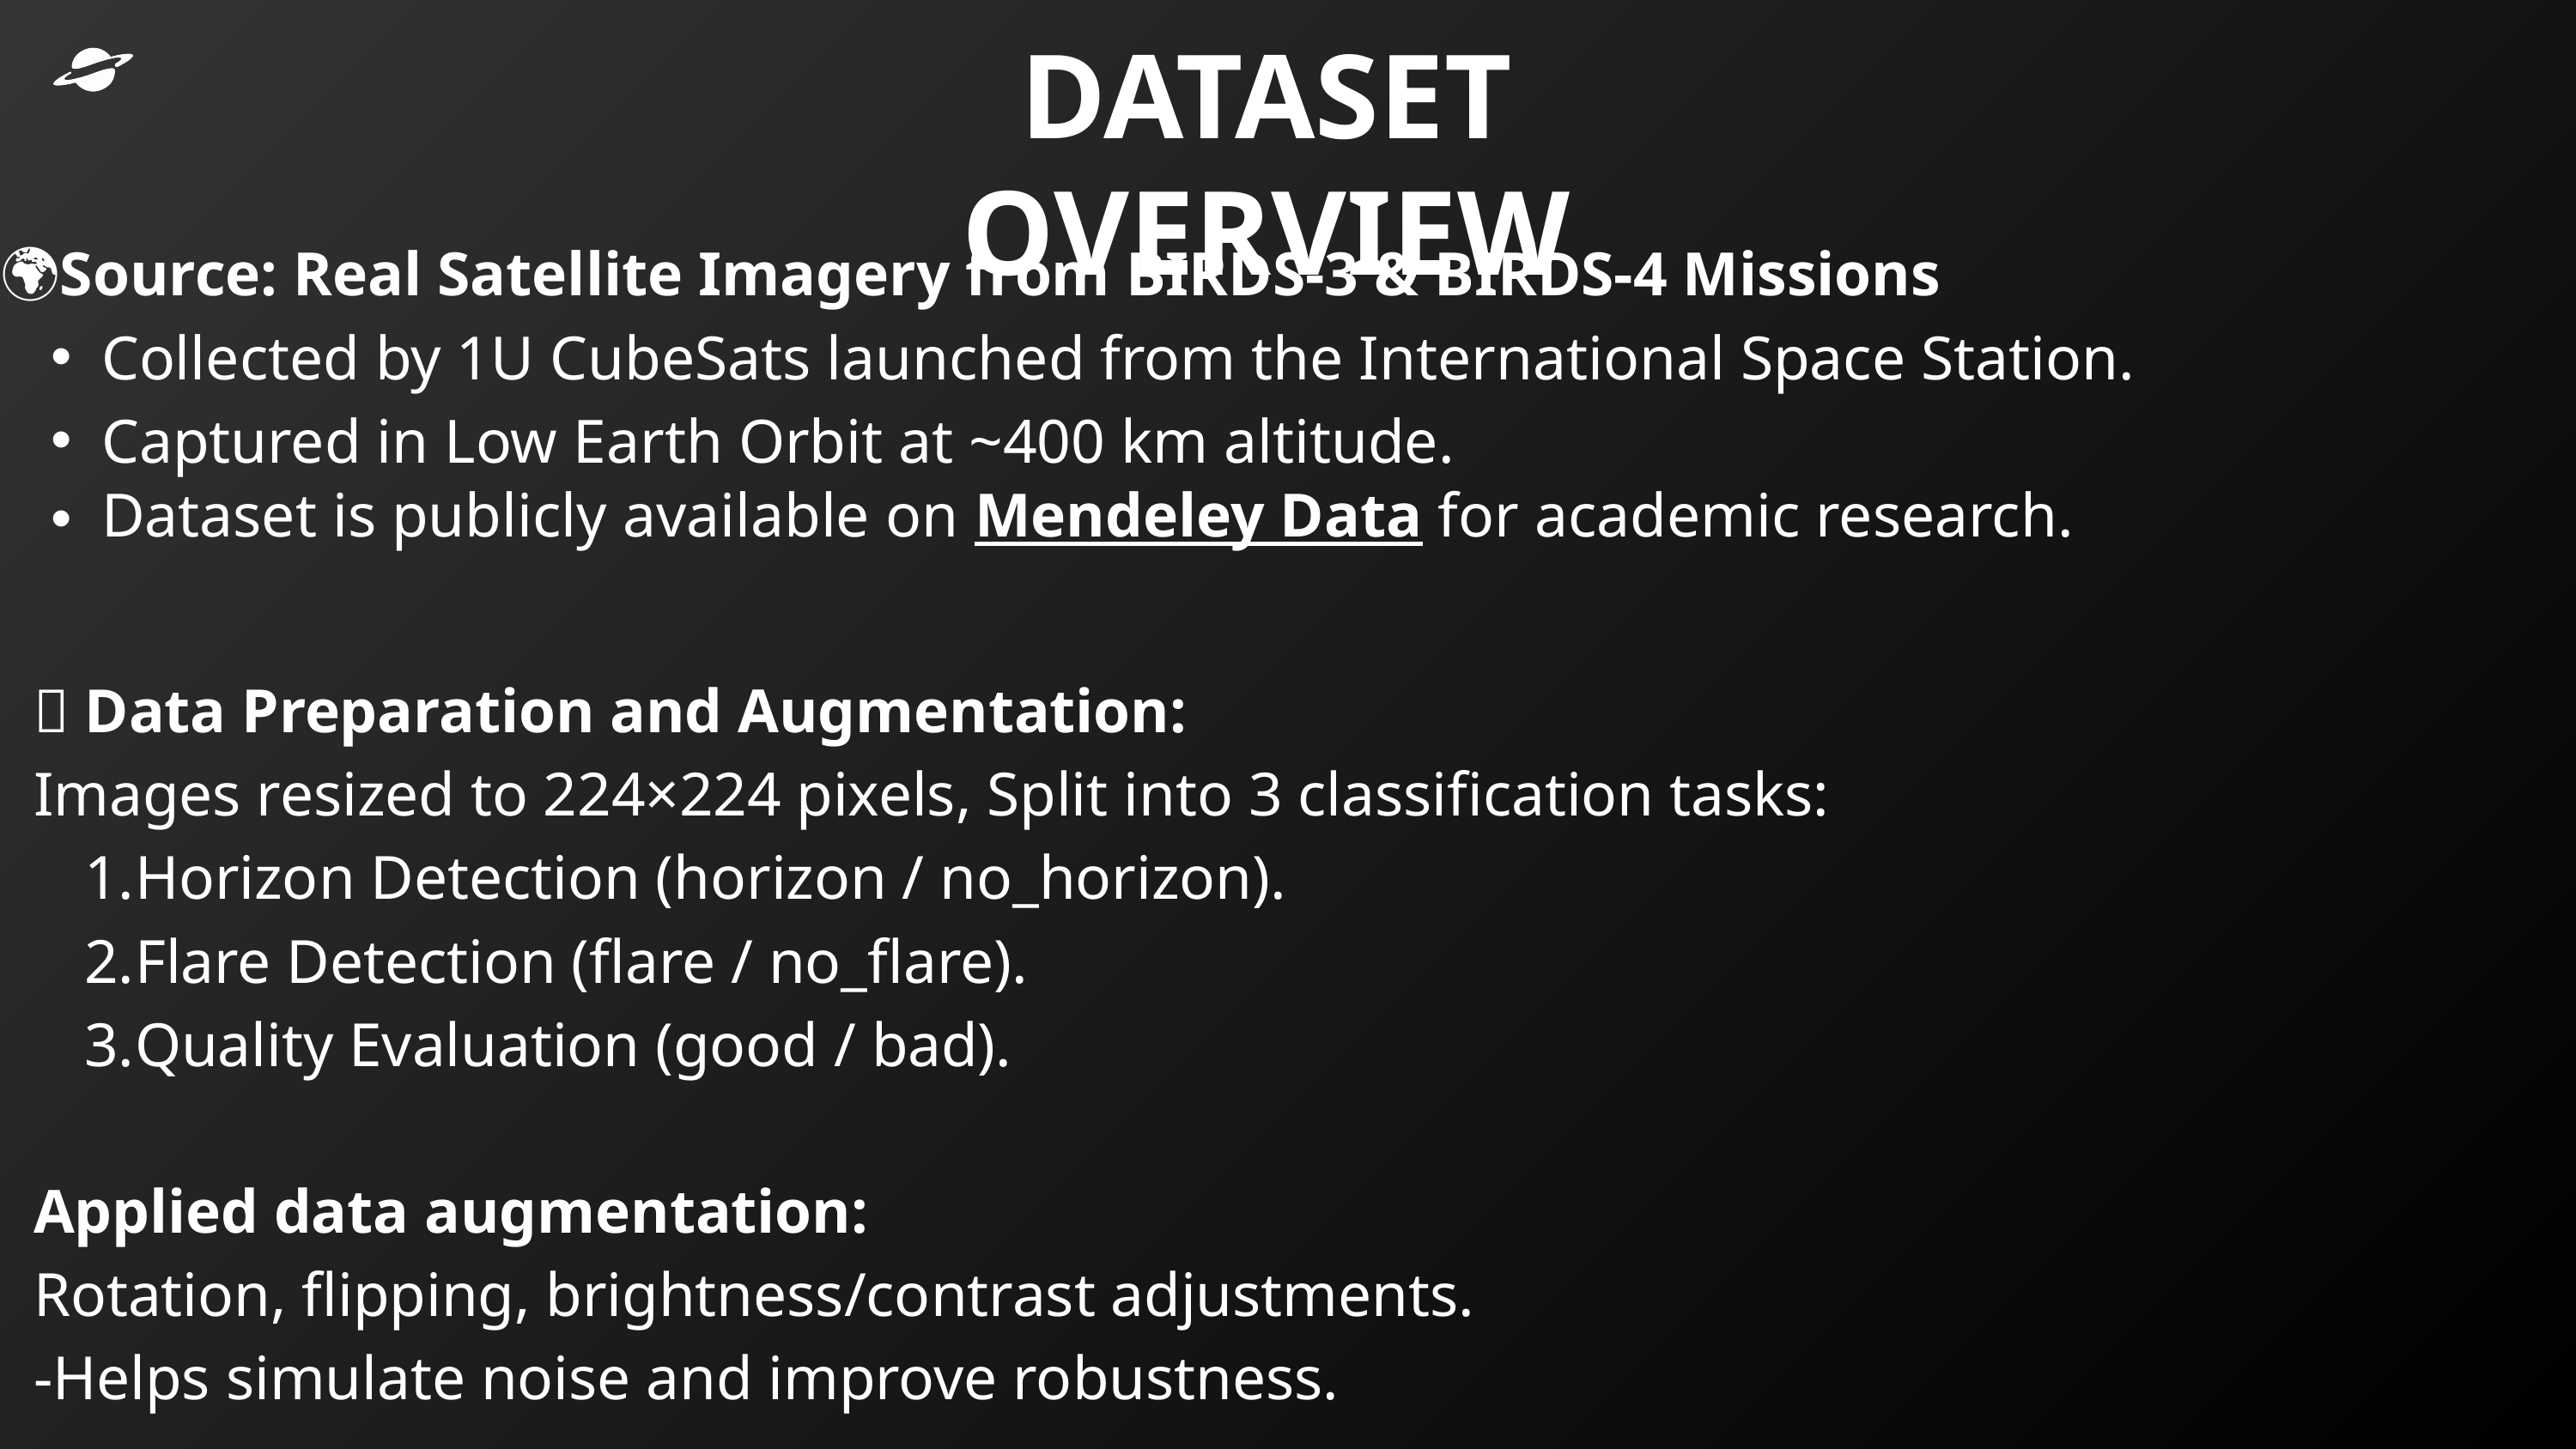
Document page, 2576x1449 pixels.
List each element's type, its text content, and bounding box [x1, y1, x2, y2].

text_box 🧹 Data Preparation and Augmentation: Images resized to 224×224 pixels, Split into 3 classification tasks: Horizon Detection (horizon / no_horizon). Flare Detection (flare / no_flare). Quality Evaluation (good / bad). Applied data augmentation: Rotation, flipping, brightness/contrast adjustments. -Helps simulate noise and improve robustness. [33, 661, 2500, 1412]
text_box DATASET OVERVIEW [786, 26, 1747, 224]
text_box 🌍Source: Real Satellite Imagery from BIRDS-3 & BIRDS-4 Missions Collected by 1U CubeSats launched from the International Space Station. Captured in Low Earth Orbit at ~400 km altitude. Dataset is publicly available on Mendeley Data for academic research. [0, 224, 2233, 643]
text_box [52, 45, 133, 94]
